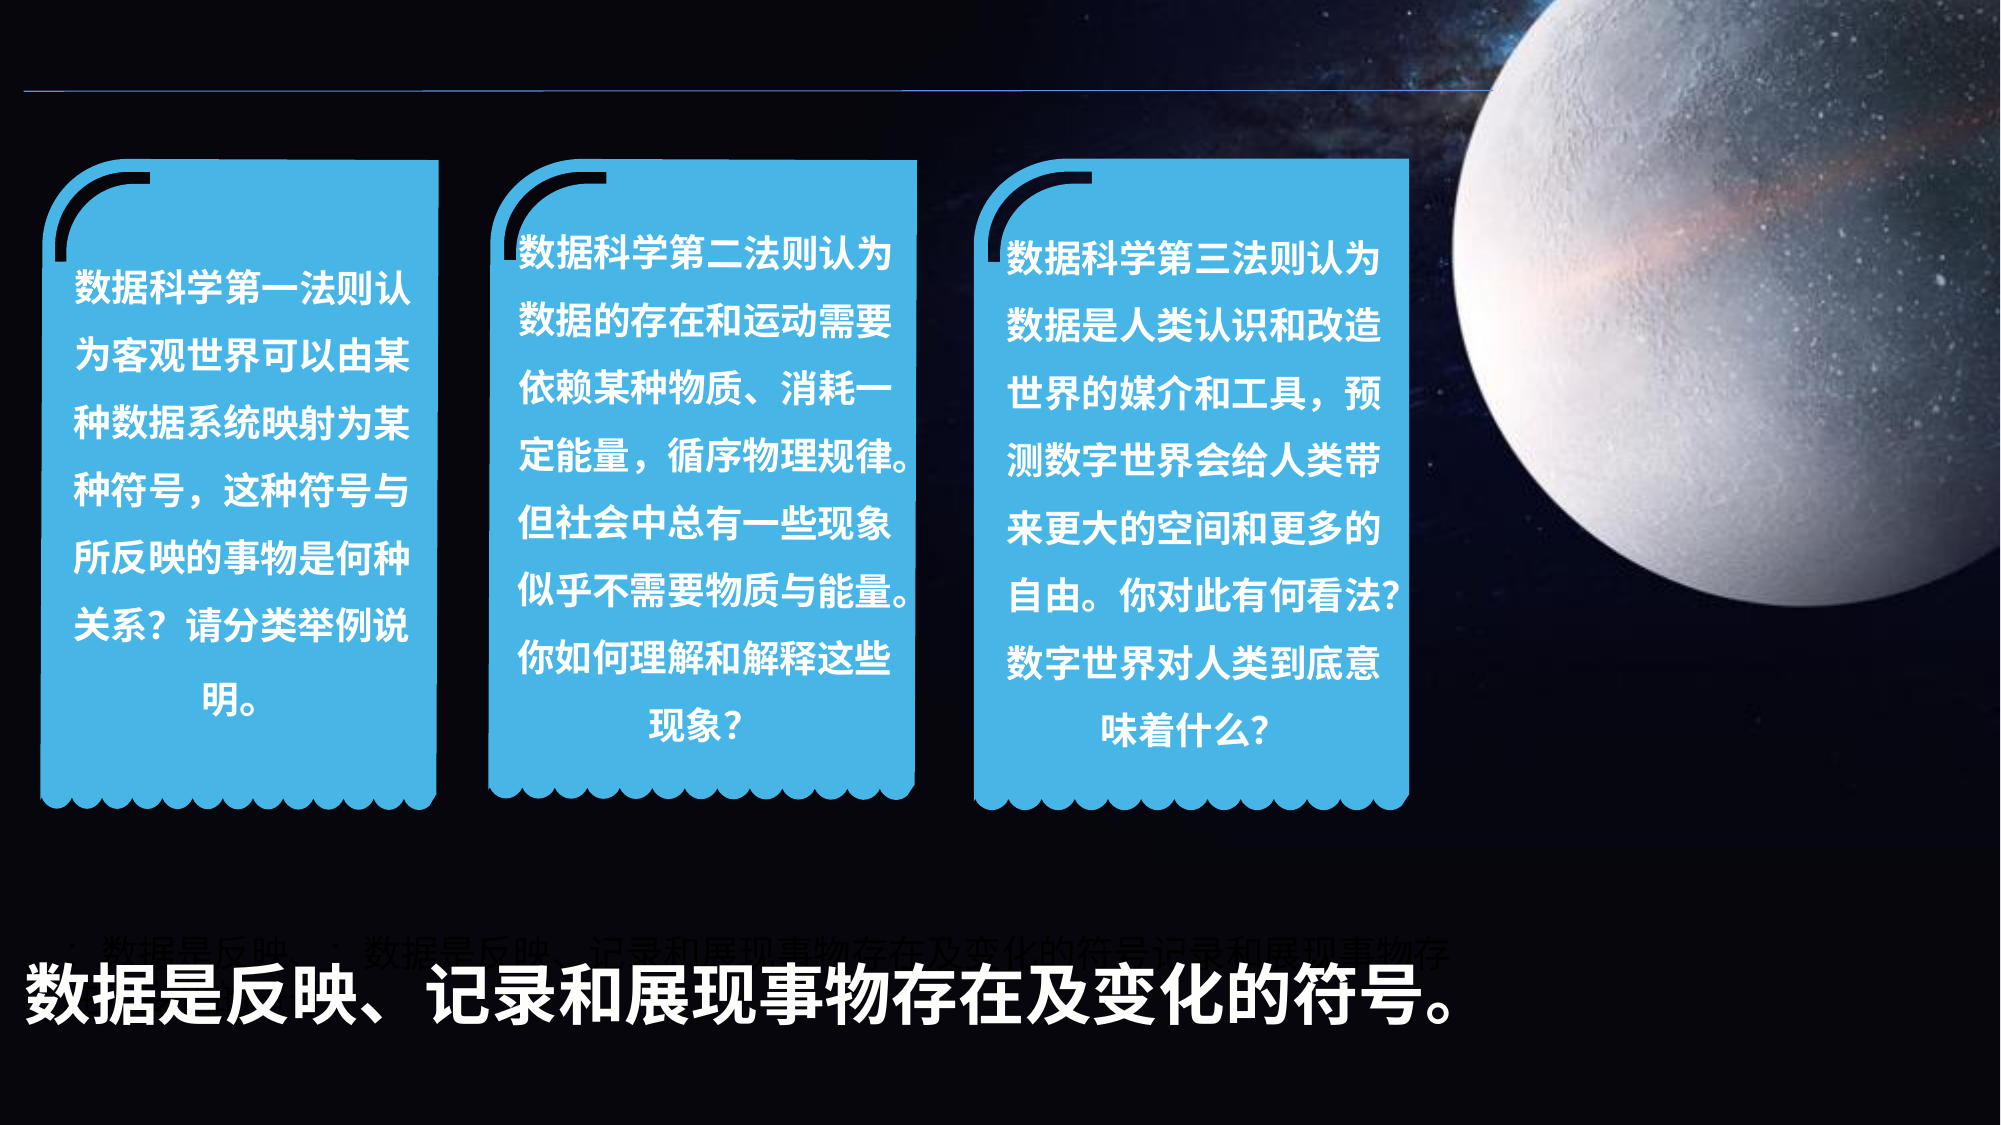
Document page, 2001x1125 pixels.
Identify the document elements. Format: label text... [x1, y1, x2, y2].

text_box 数据科学第二法则认为数据的存在和运动需要依赖某种物质、消耗一定能量，循序物理规律。但社会中总有一些现象似乎不需要物质与能量。你如何理解和解释这些现象？ [487, 157, 919, 801]
text_box 数据科学第三法则认为数据是人类认识和改造世界的媒介和工具，预测数字世界会给人类带来更大的空间和更多的自由。你对此有何看法？数字世界对人类到底意味着什么？ [972, 157, 1411, 812]
text_box ：数据是反映、记录和展现事物存在及变化的符号。 [0, 862, 1508, 1057]
picture [0, 0, 2001, 1125]
text_box 数据科学第一法则认为客观世界可以由某种数据系统映射为某种符号，这种符号与所反映的事物是何种关系？请分类举例说明。 [39, 157, 440, 812]
